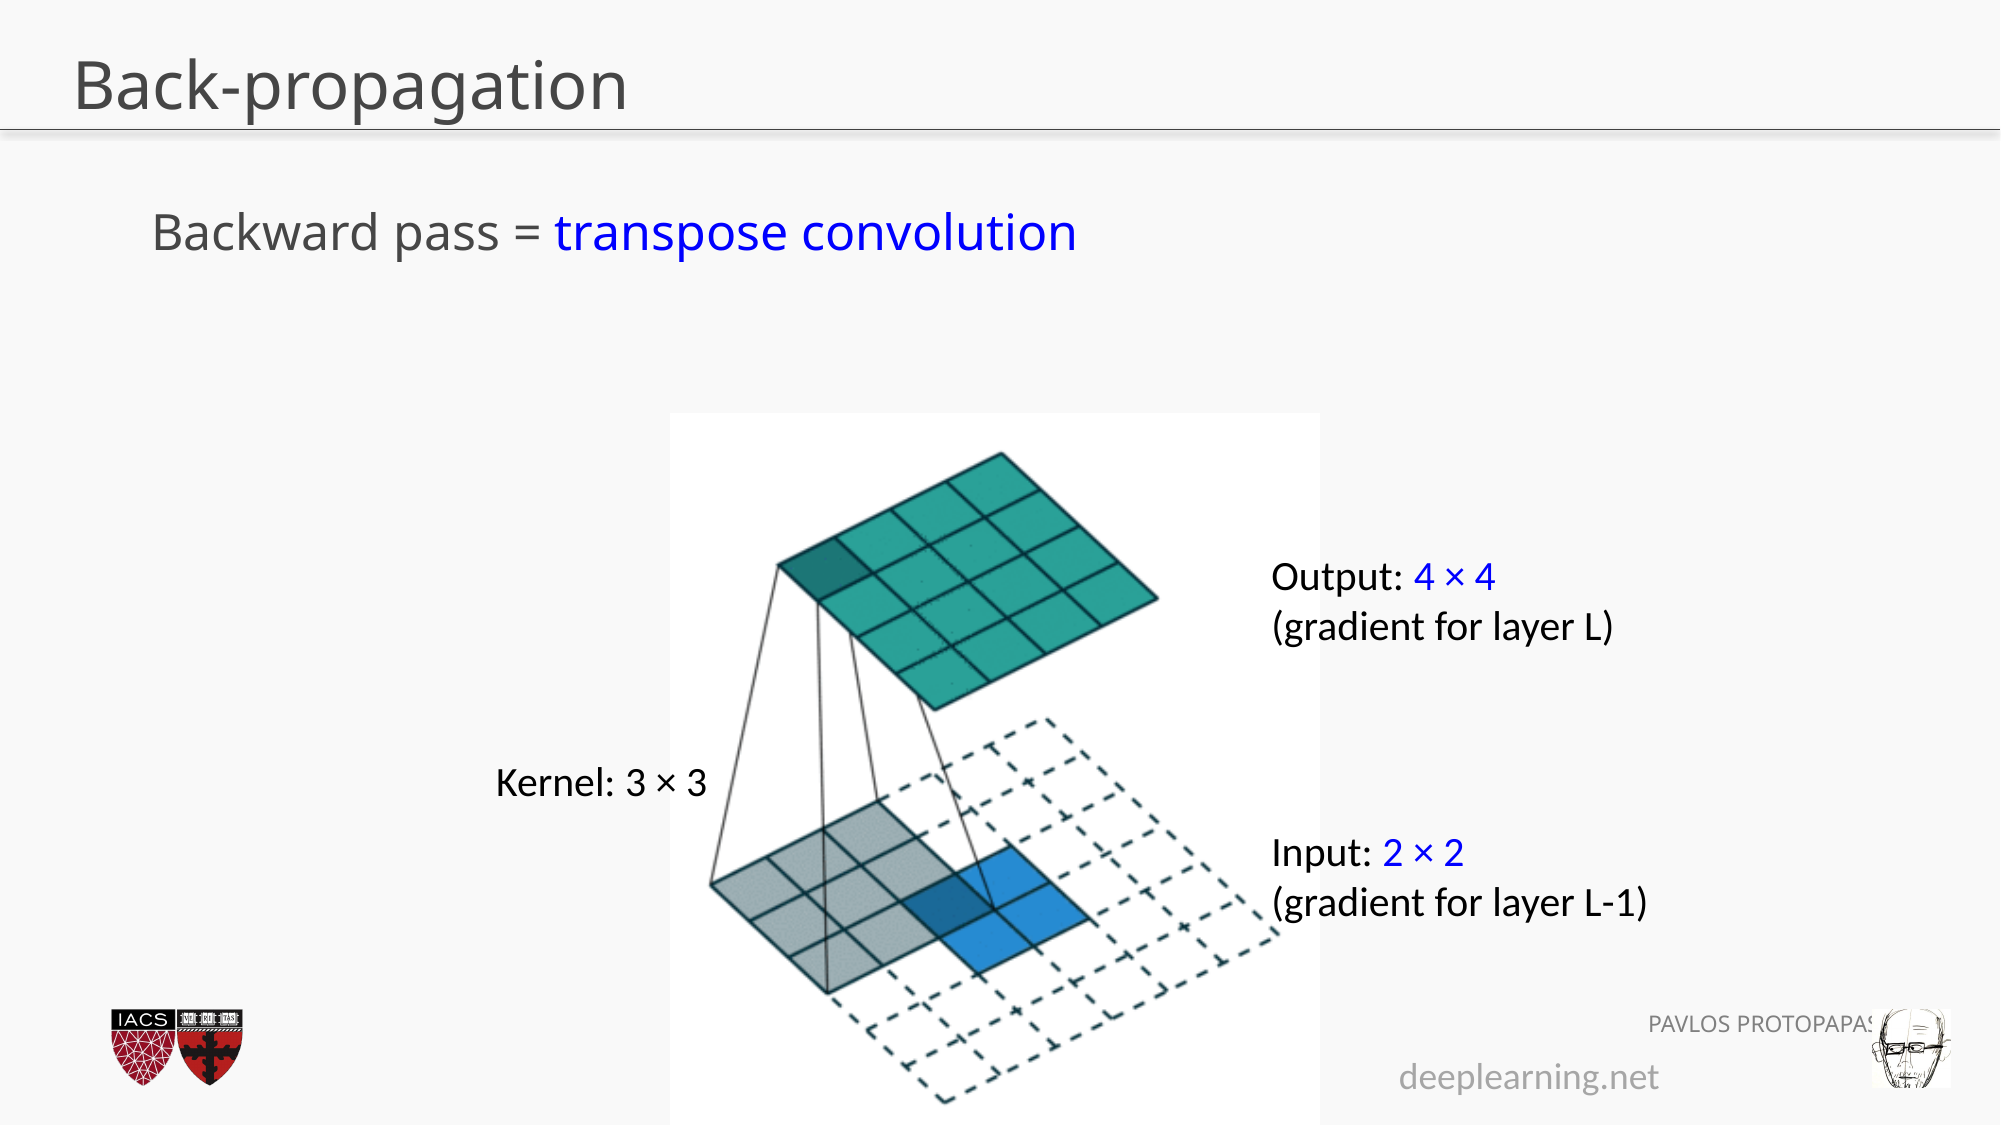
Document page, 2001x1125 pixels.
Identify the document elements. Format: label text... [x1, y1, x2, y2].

picture [670, 412, 1321, 1125]
picture [1872, 1009, 1951, 1088]
text_box Input: 2 × 2 (gradient for layer L-1) [1325, 817, 1756, 933]
picture [109, 1009, 243, 1086]
text_box Output: 4 × 4 (gradient for layer L) [1325, 541, 1756, 657]
text_box Kernel: 3 × 3 [461, 747, 665, 813]
title Back-propagation [57, 35, 1943, 162]
list Backward pass = transpose convolution [136, 193, 1831, 540]
text_box deeplearning.net [1367, 1044, 1675, 1125]
